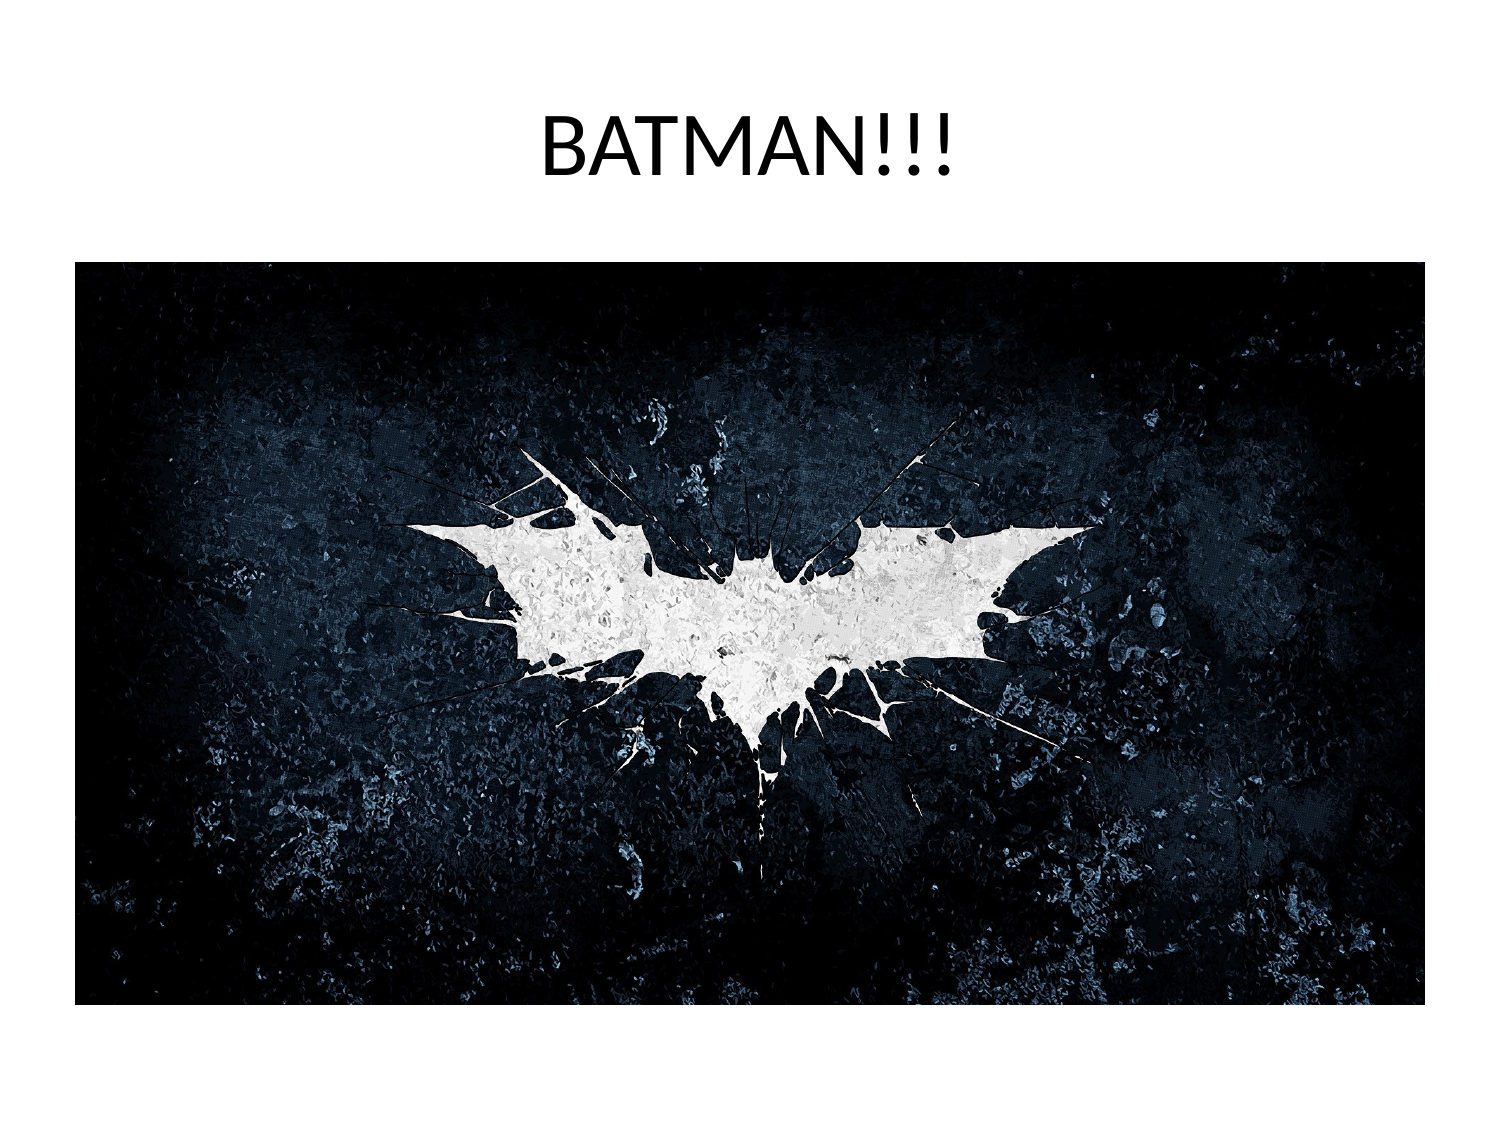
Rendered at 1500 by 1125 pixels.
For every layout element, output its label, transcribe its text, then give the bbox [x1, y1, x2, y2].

title BATMAN!!! [75, 45, 1425, 233]
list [74, 262, 1426, 1006]
